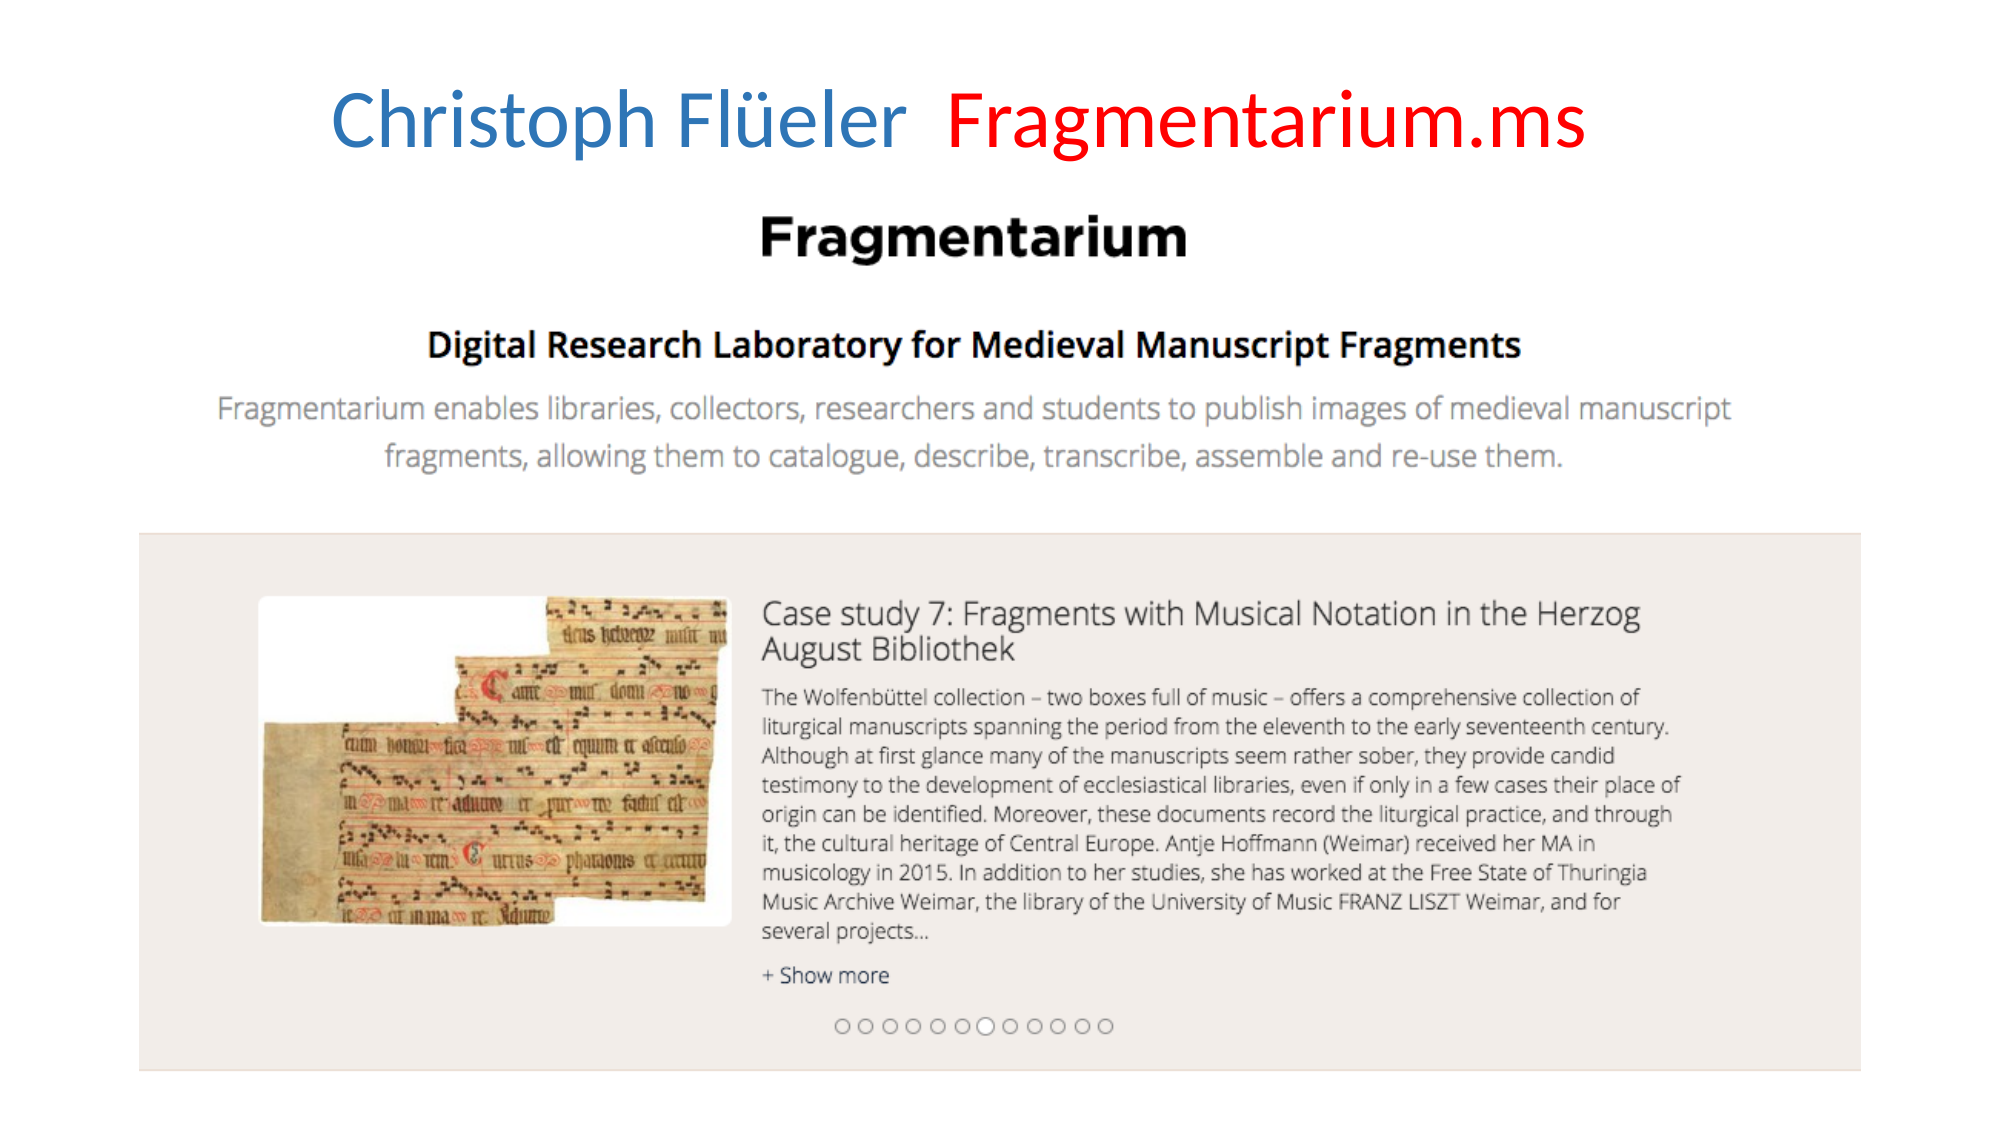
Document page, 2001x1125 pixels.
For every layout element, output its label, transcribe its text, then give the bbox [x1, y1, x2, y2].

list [139, 163, 1861, 1125]
text_box Christoph Flüeler Fragmentarium.ms [73, 56, 1846, 172]
